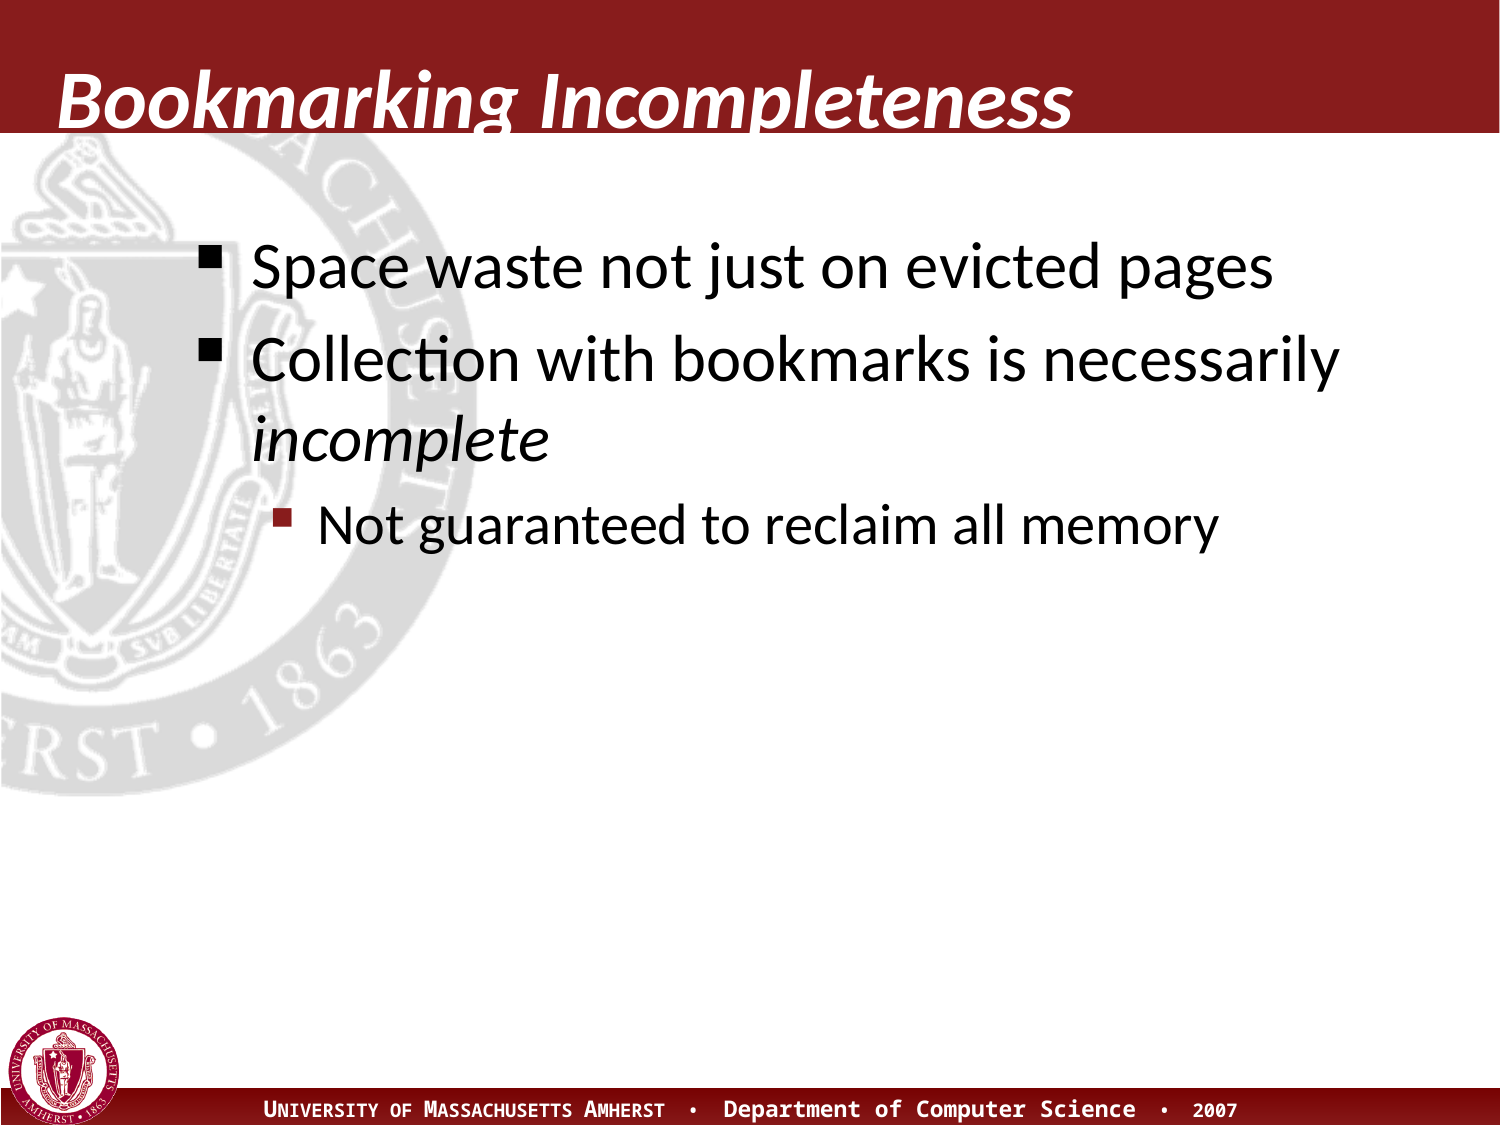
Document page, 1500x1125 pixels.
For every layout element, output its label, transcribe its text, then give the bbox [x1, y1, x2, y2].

picture [0, 133, 1500, 1125]
list Space waste not just on evicted pages Collection with bookmarks is necessarily incomplete Not guaranteed to reclaim all memory [180, 213, 1470, 970]
title Bookmarking Incompleteness [41, 18, 1292, 153]
